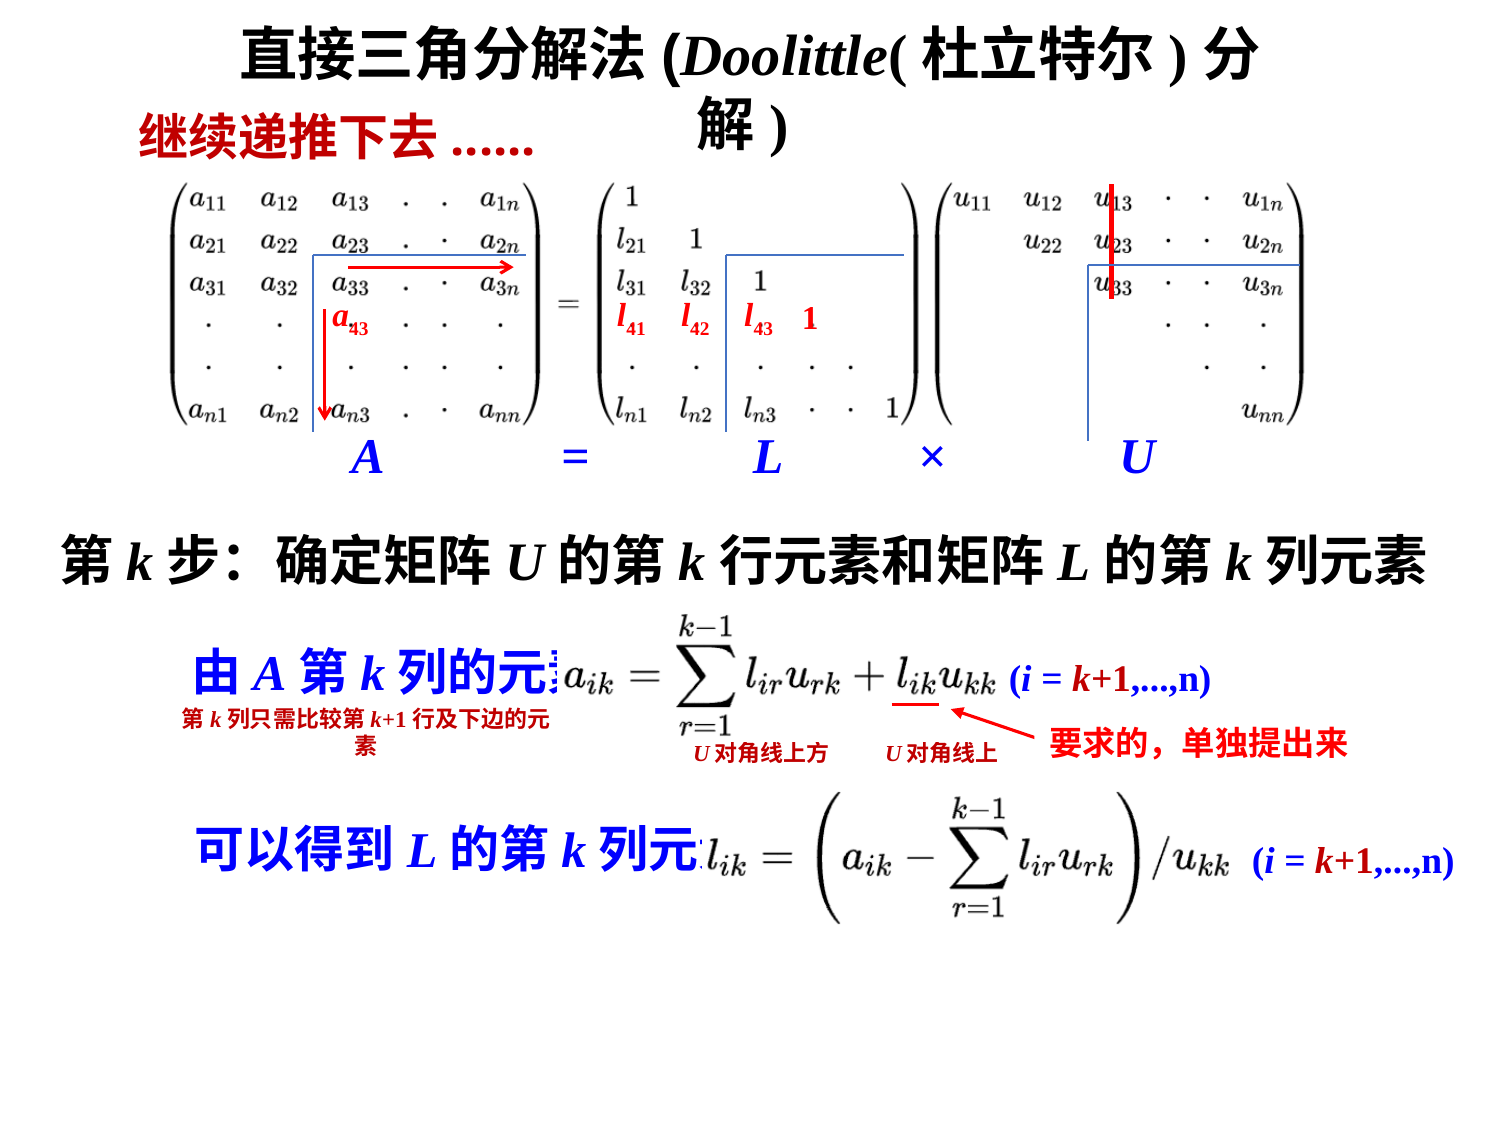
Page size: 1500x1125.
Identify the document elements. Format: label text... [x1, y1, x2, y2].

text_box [158, 611, 1353, 774]
text_box = [546, 433, 595, 492]
text_box 直接三角分解法(Doolittle(杜立特尔)分解) [199, 9, 1301, 165]
text_box 第k步：确定矩阵U的第k行元素和矩阵L的第k列元素 [28, 518, 1460, 600]
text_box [179, 789, 1478, 929]
picture [165, 176, 1310, 433]
text_box A [335, 433, 385, 492]
text_box L [737, 433, 786, 492]
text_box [891, 704, 1369, 771]
text_box 继续递推下去...... [123, 97, 624, 174]
text_box × [902, 433, 952, 492]
text_box U [1103, 433, 1153, 492]
